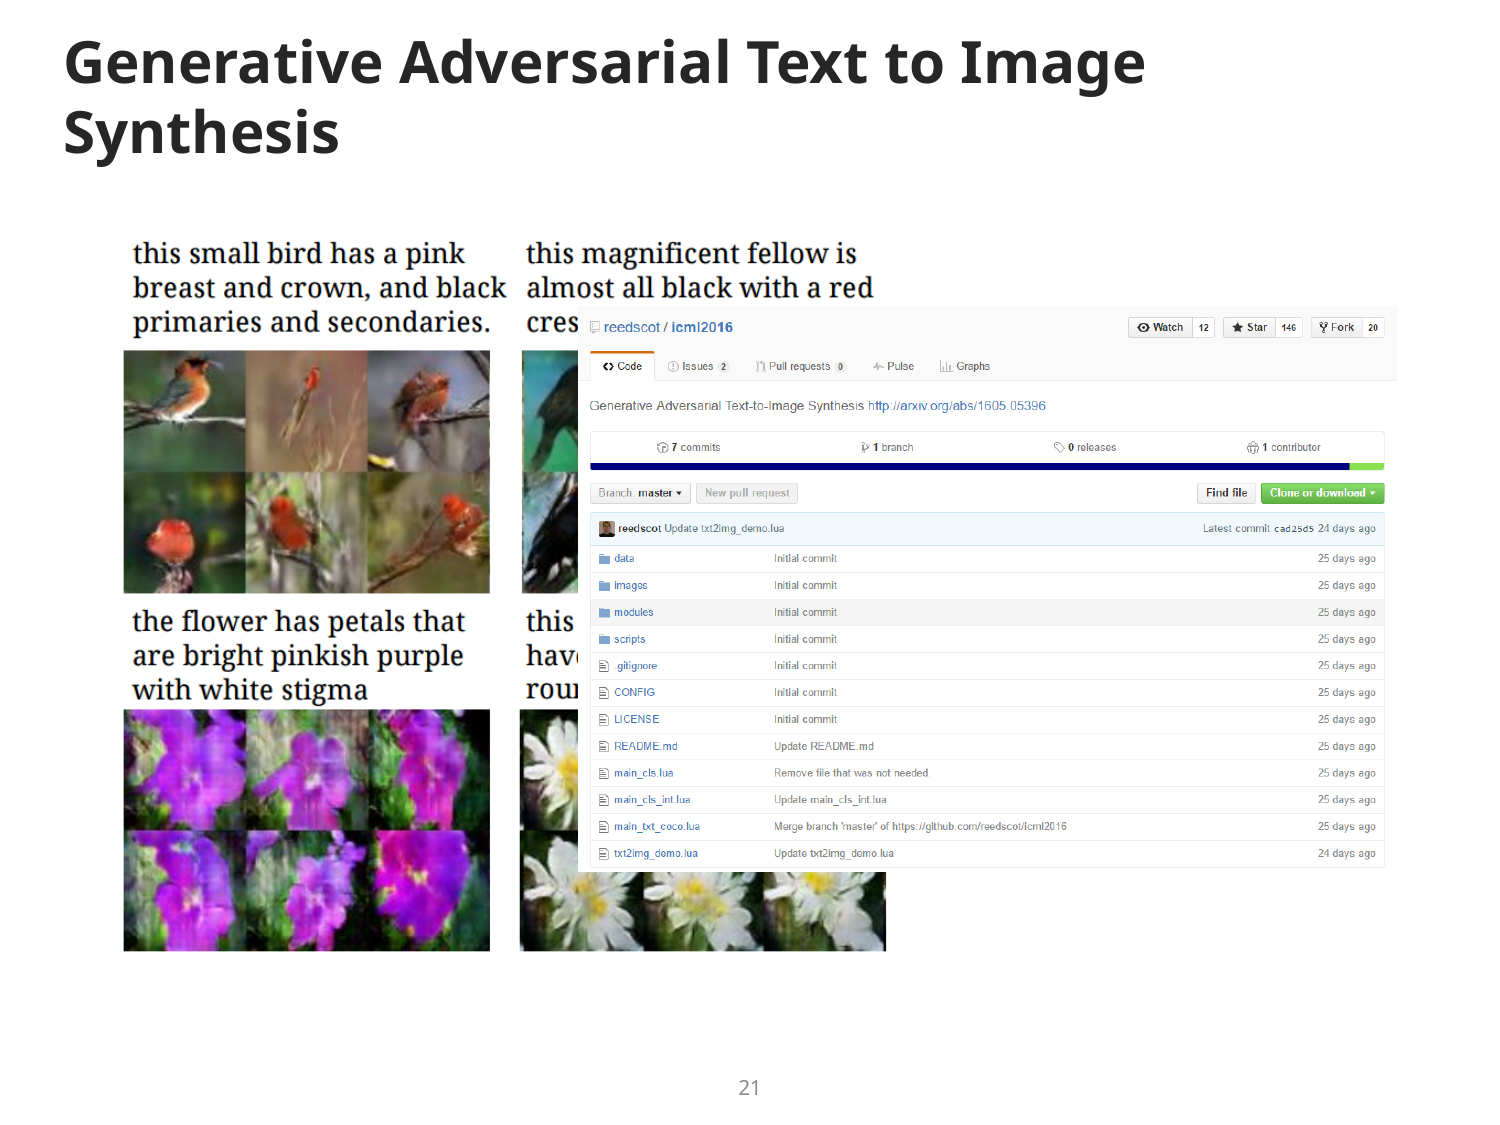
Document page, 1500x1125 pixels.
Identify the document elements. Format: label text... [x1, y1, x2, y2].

title Generative Adversarial Text to Image Synthesis [48, 41, 1456, 149]
slide_number 21 [575, 1058, 925, 1119]
picture [83, 219, 1397, 958]
